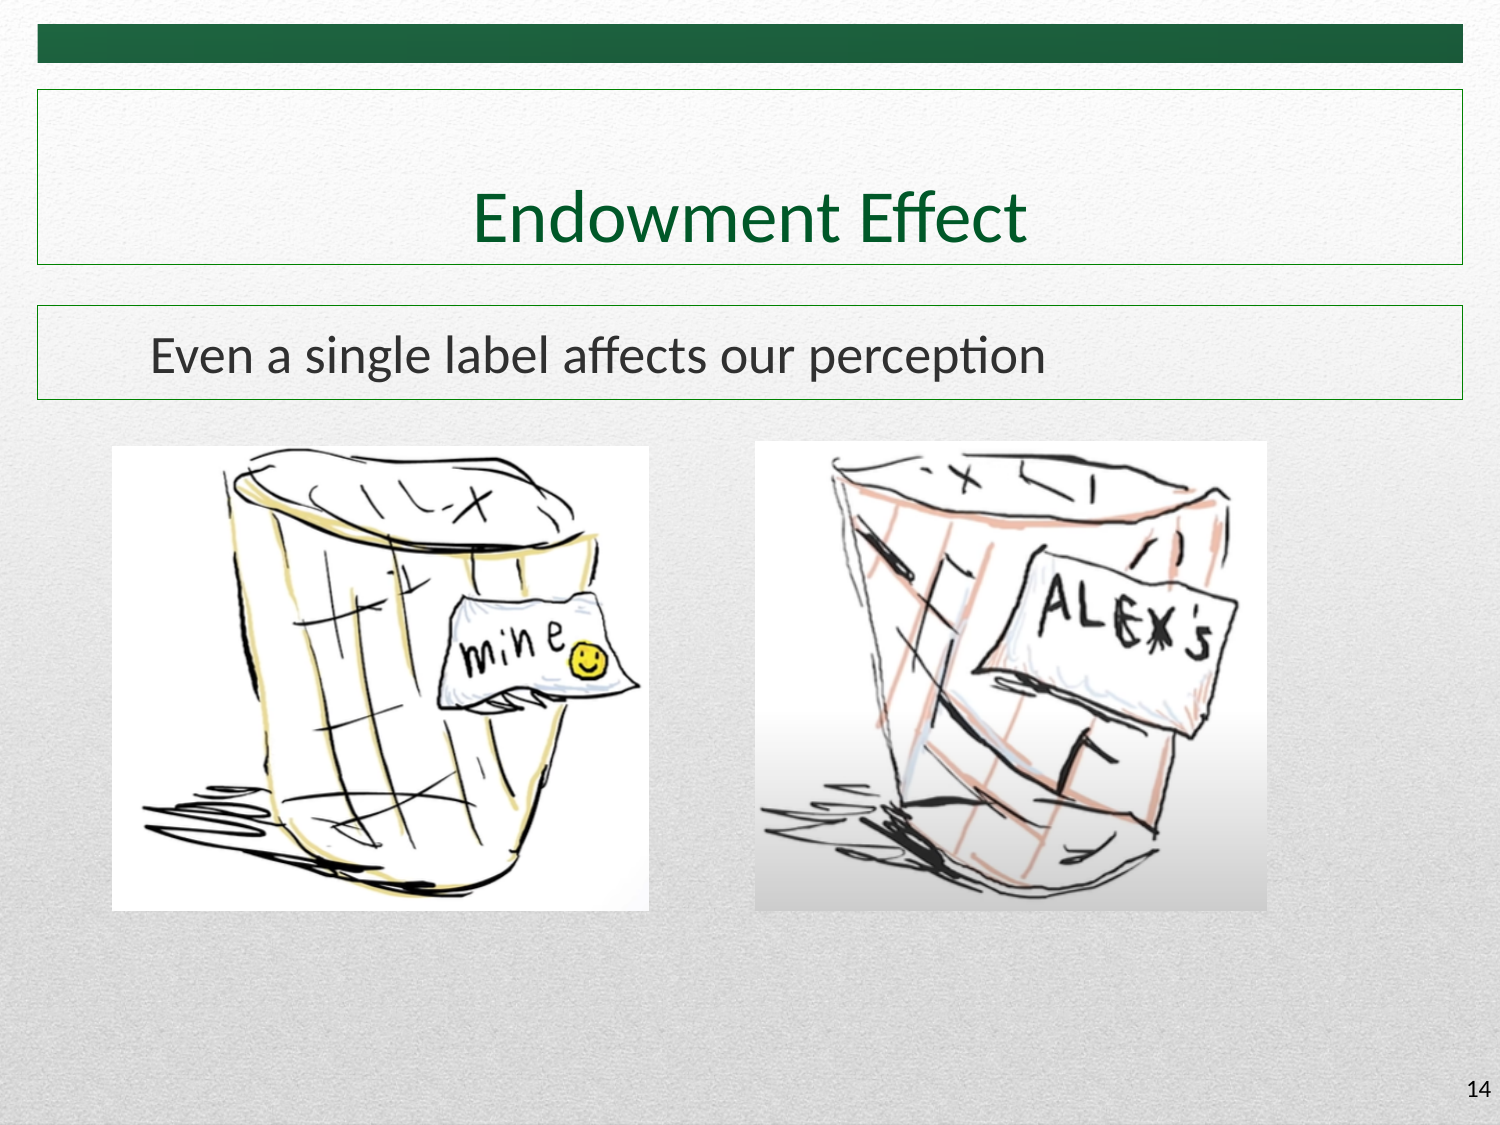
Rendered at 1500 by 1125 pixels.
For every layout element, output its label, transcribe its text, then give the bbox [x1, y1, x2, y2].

picture [111, 445, 650, 912]
picture [37, 24, 1463, 63]
picture [754, 440, 1268, 912]
slide_number 14 [1381, 1065, 1500, 1125]
list Even a single label affects our perception [37, 305, 1463, 400]
title Endowment Effect [37, 89, 1463, 265]
